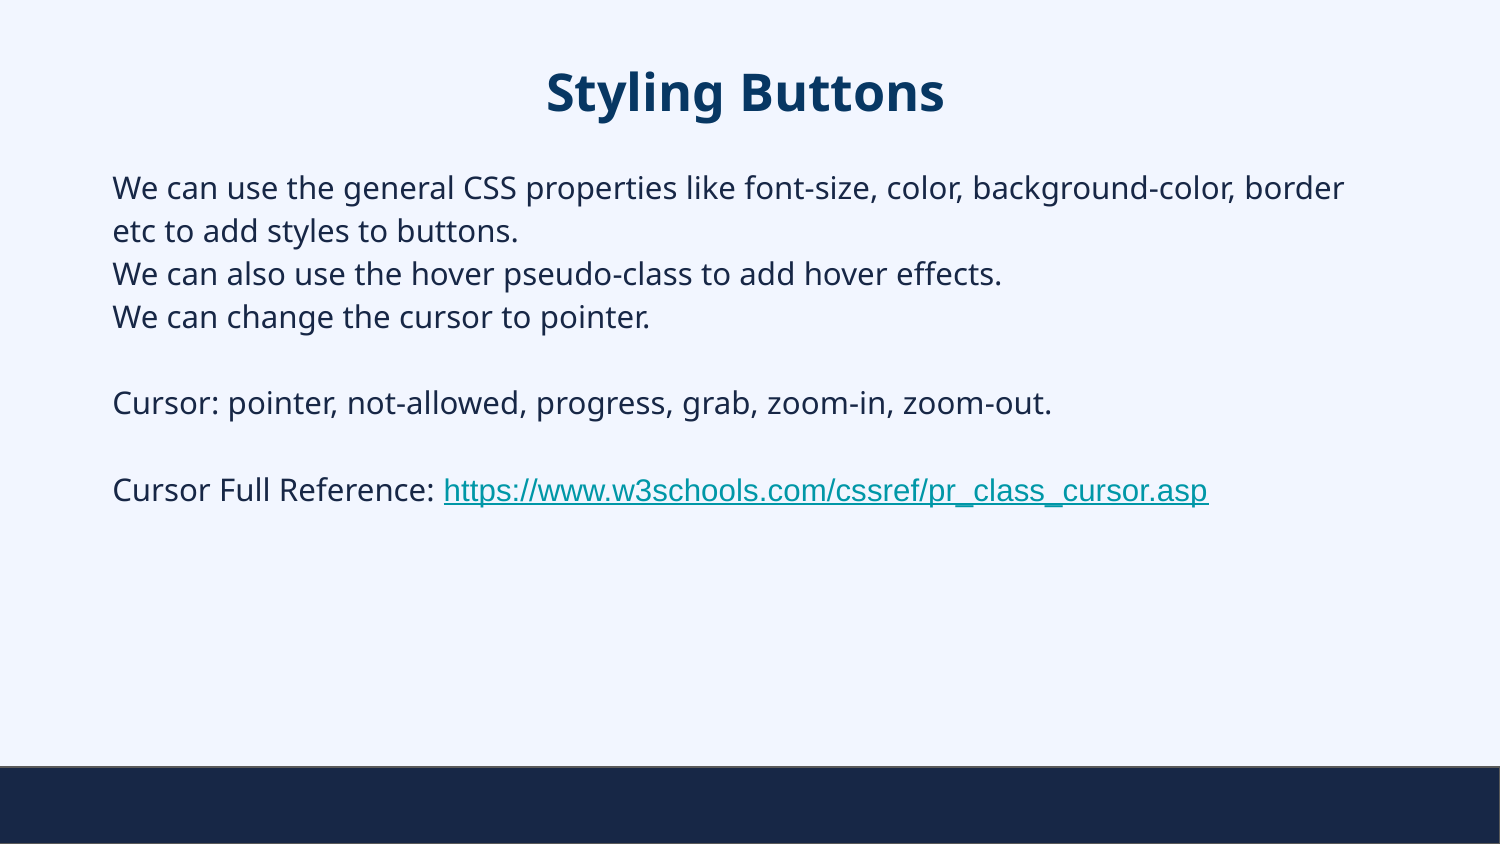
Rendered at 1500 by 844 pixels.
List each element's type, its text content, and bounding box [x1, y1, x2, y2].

text_box We can use the general CSS properties like font-size, color, background-color, border etc to add styles to buttons. We can also use the hover pseudo-class to add hover effects. We can change the cursor to pointer. Cursor: pointer, not-allowed, progress, grab, zoom-in, zoom-out. Cursor Full Reference: https://www.w3schools.com/cssref/pr_class_cursor.asp [97, 147, 1397, 711]
title Styling Buttons [29, 35, 1462, 148]
text_box [0, 767, 1500, 844]
